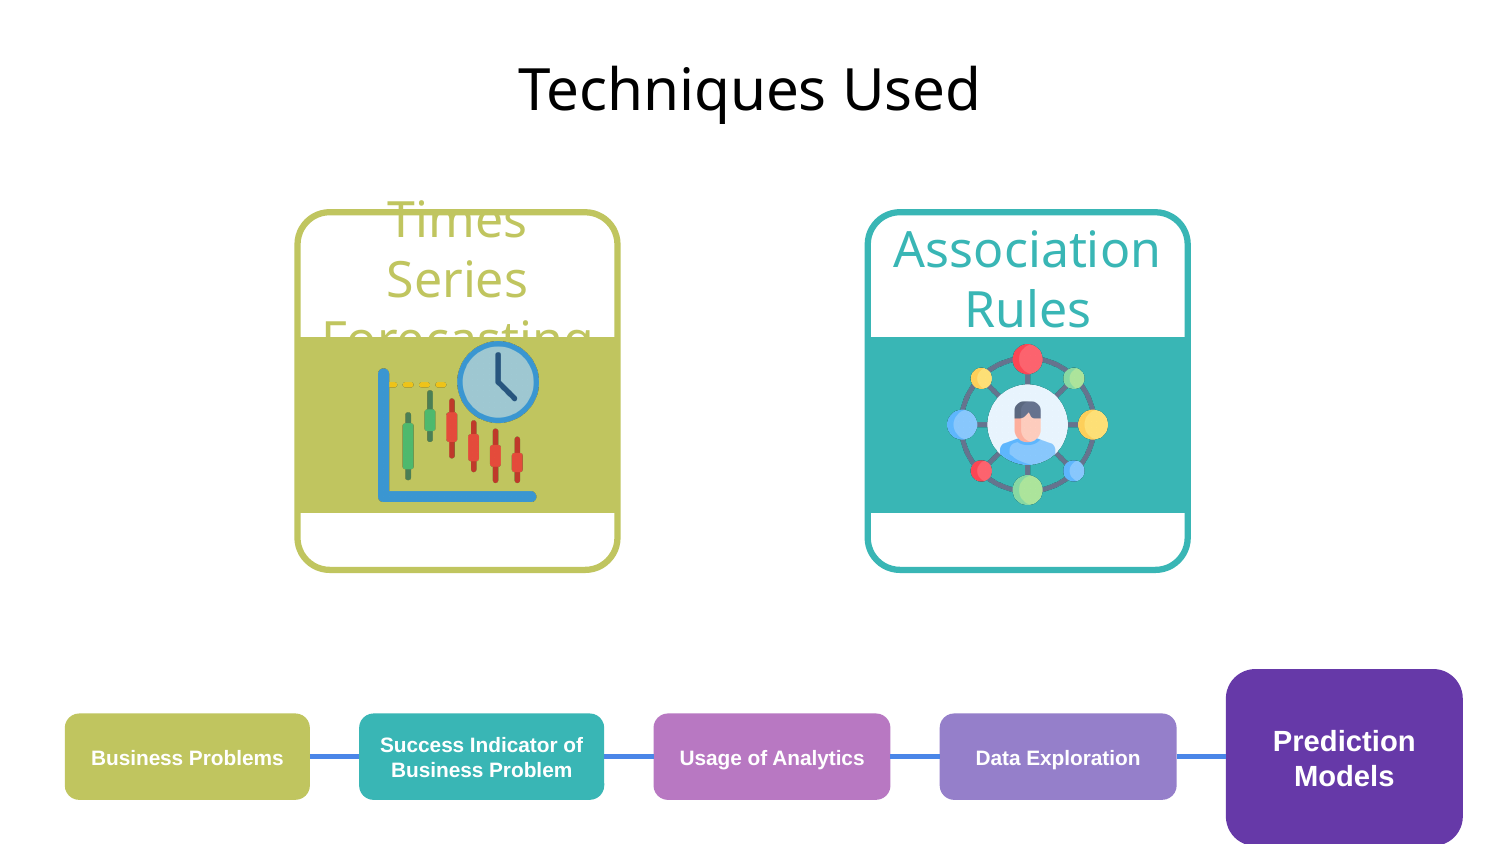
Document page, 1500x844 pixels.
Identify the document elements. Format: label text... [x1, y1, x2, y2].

title Techniques Used [412, 60, 1088, 114]
text_box Prediction Models [1225, 669, 1463, 844]
text_box Success Indicator of Business Problem [359, 713, 605, 800]
text_box Business Problems [64, 713, 310, 800]
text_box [297, 211, 618, 571]
text_box Data Exploration [939, 713, 1177, 800]
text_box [867, 211, 1188, 571]
text_box Usage of Analytics [653, 713, 891, 800]
